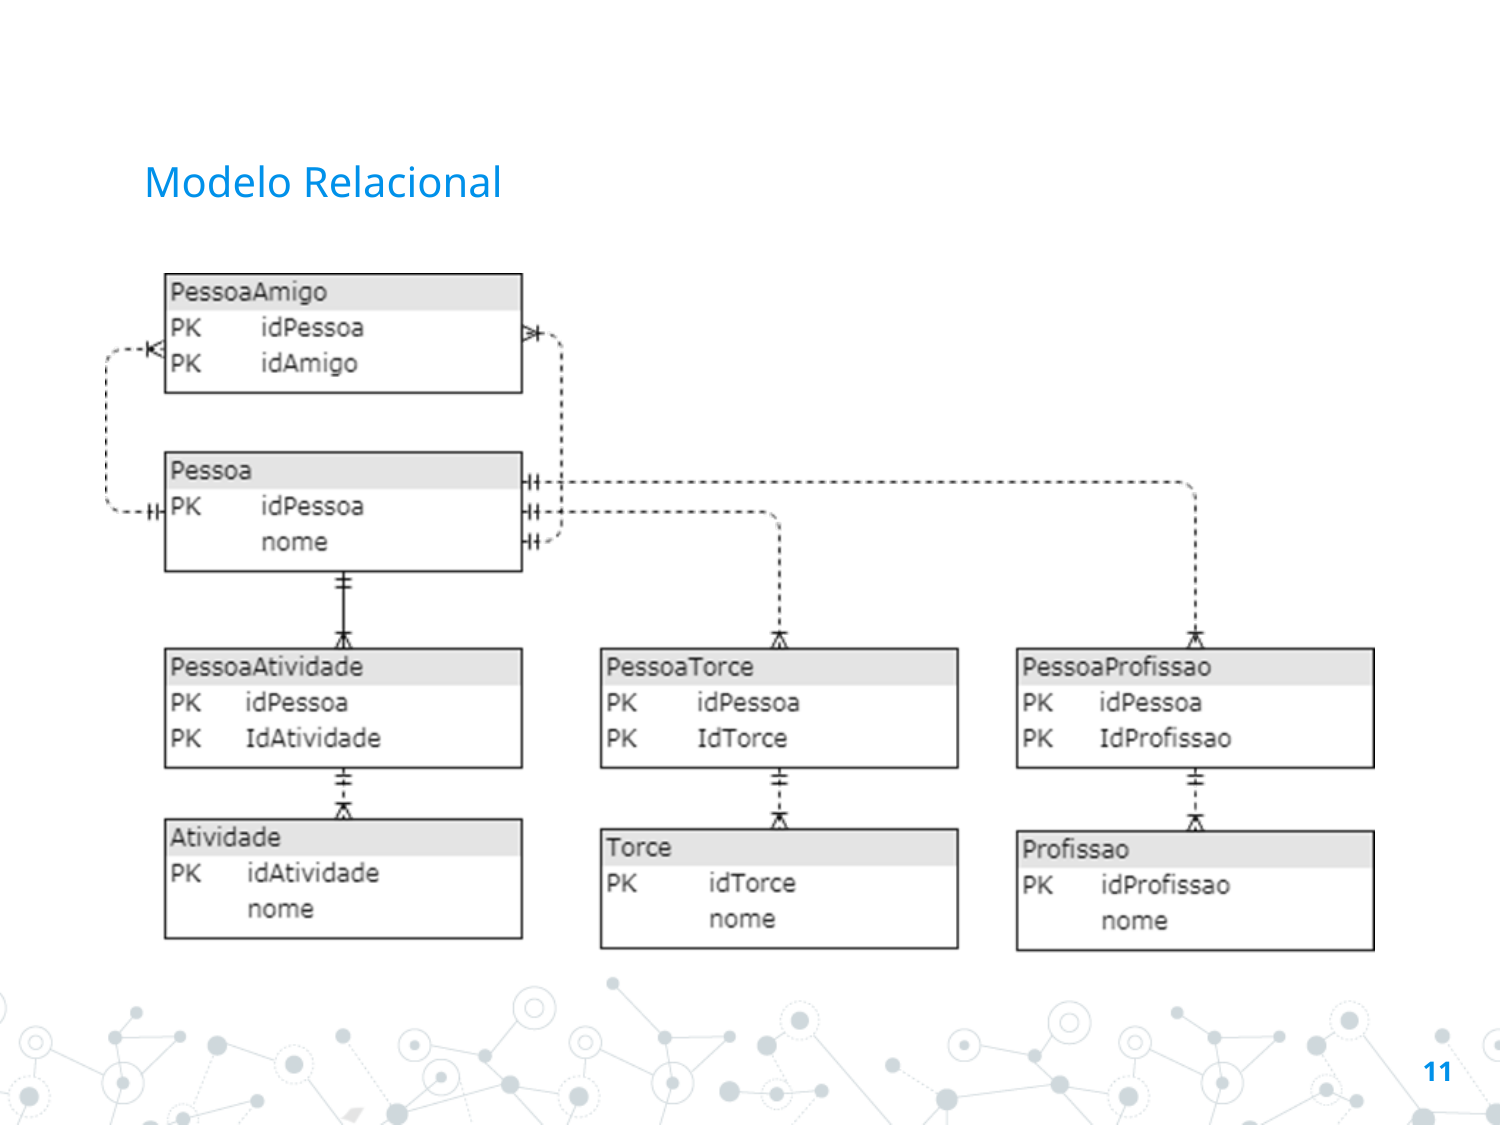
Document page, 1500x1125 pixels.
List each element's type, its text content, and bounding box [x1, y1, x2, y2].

slide_number 11 [1381, 1038, 1469, 1125]
title Modelo Relacional [128, 67, 1372, 222]
picture [0, 0, 1500, 1125]
